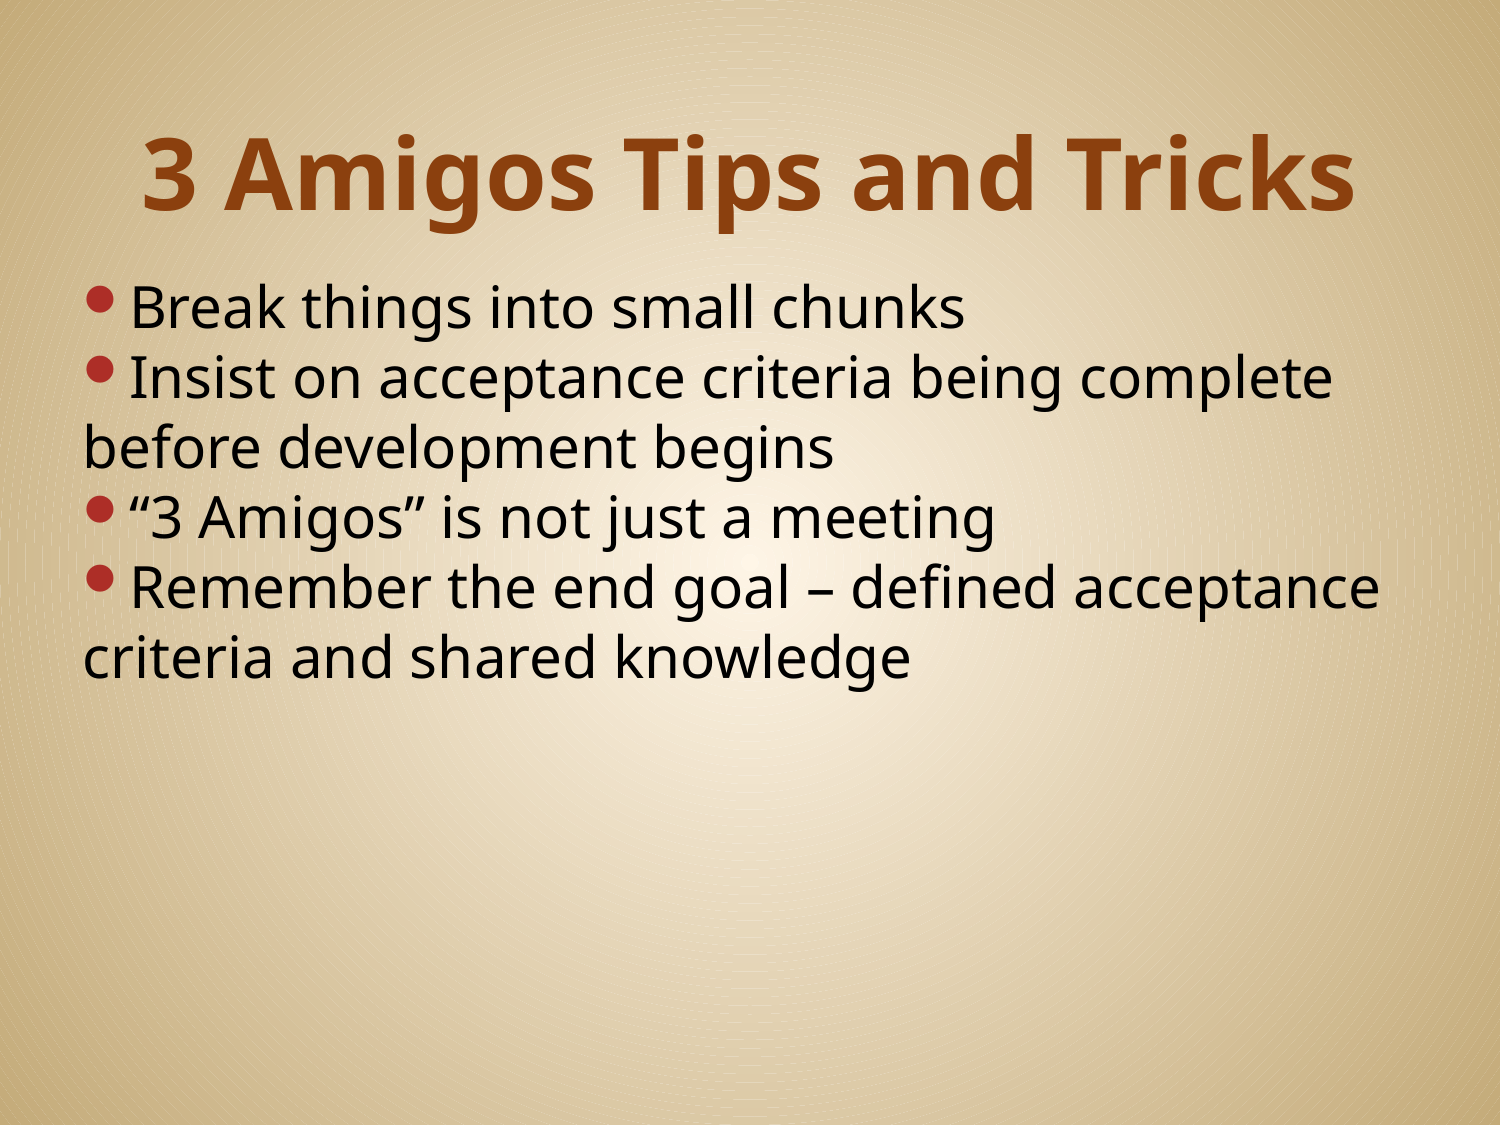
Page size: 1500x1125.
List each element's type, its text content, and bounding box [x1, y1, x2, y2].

list Break things into small chunks Insist on acceptance criteria being complete before development begins “3 Amigos” is not just a meeting Remember the end goal – defined acceptance criteria and shared knowledge [75, 262, 1425, 1005]
title 3 Amigos Tips and Tricks [75, 50, 1425, 238]
